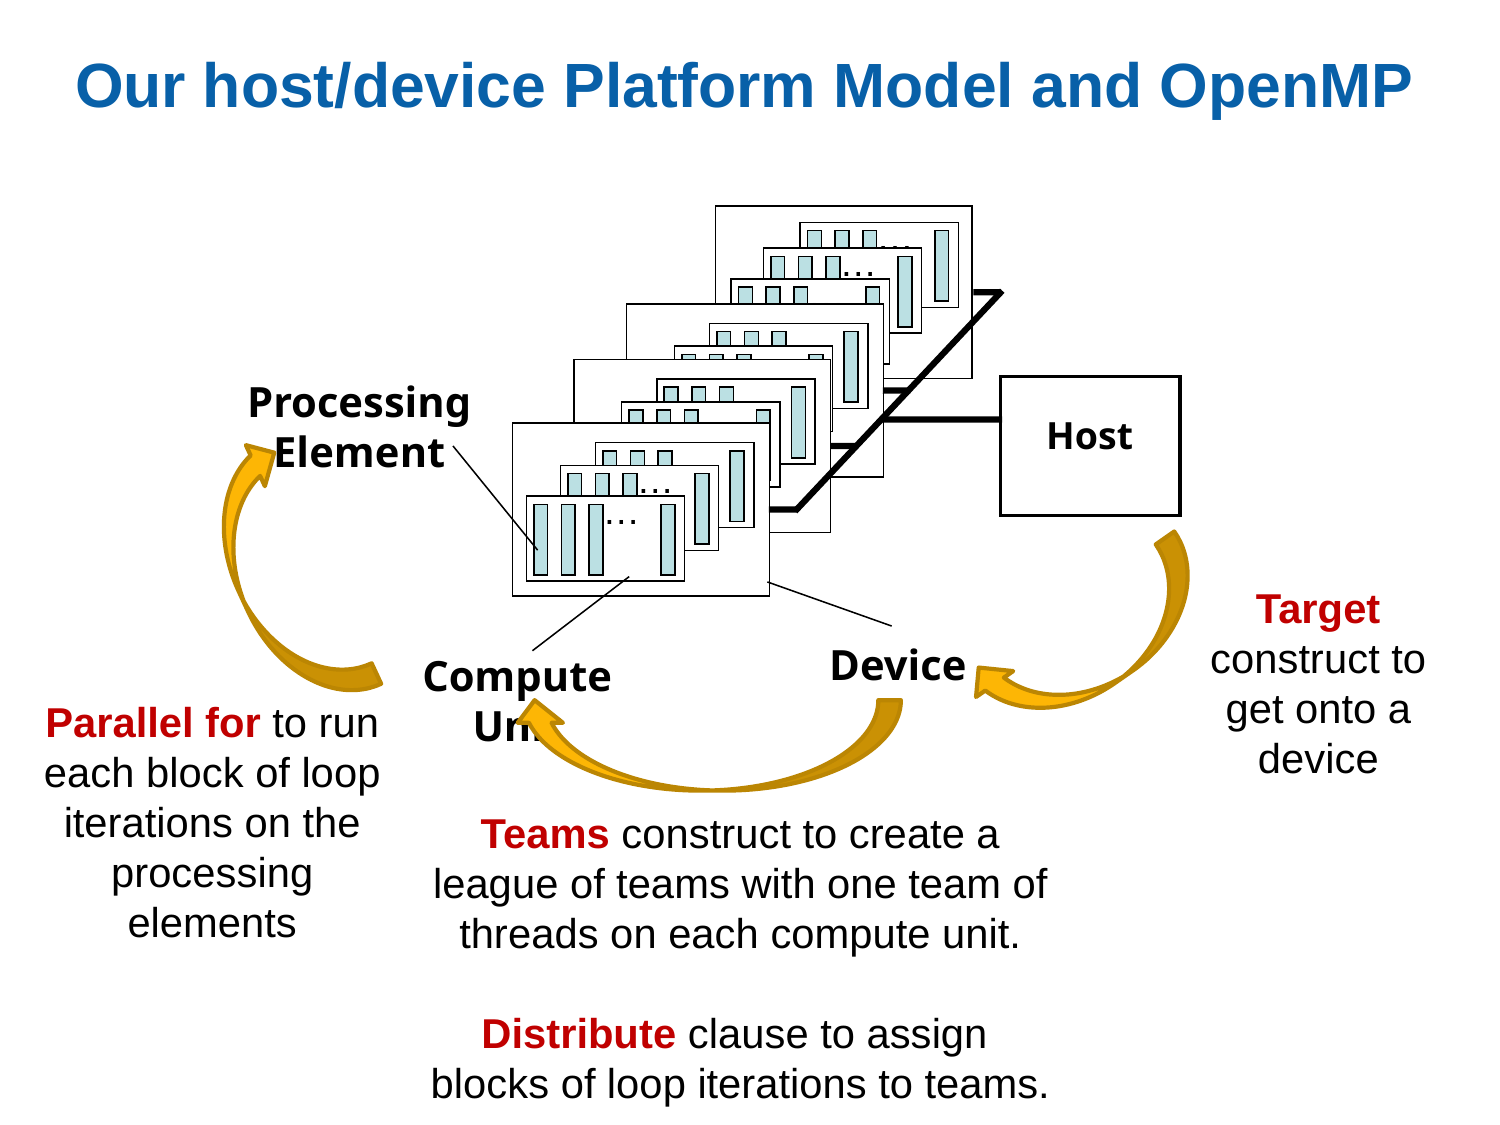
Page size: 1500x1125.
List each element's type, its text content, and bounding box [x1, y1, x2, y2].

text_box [229, 205, 1181, 708]
title Our host/device Platform Model and OpenMP [74, 44, 1471, 185]
text_box [1185, 547, 1190, 606]
text_box [515, 715, 901, 793]
text_box Teams construct to create a league of teams with one team of threads on each compute unit. Distribute clause to assign blocks of loop iterations to teams. [398, 799, 1082, 1115]
text_box Target construct to get onto a device [1166, 574, 1471, 790]
text_box Parallel for to run each block of loop iterations on the processing elements [10, 688, 415, 954]
